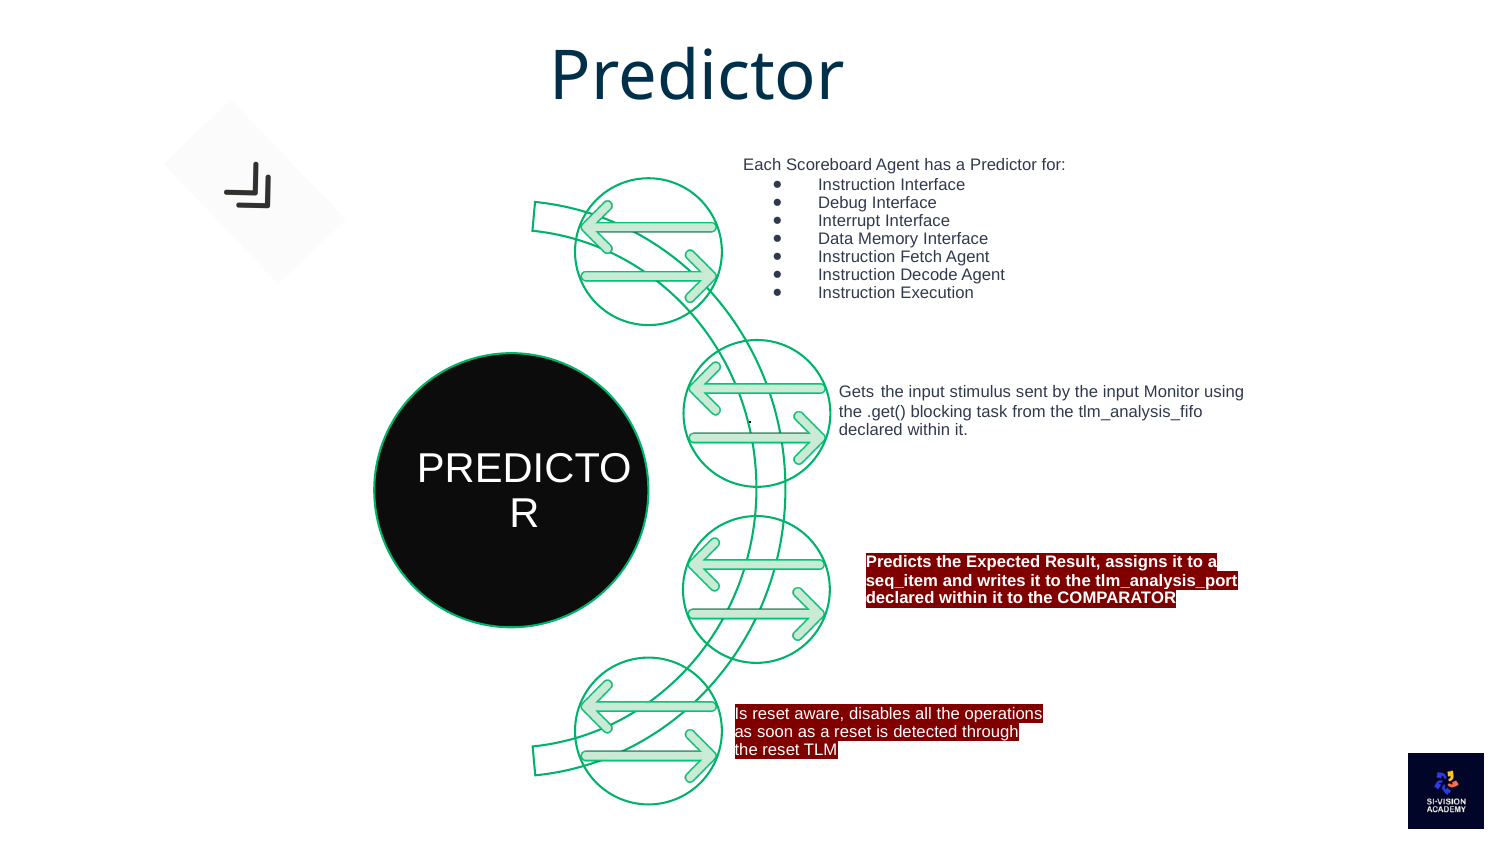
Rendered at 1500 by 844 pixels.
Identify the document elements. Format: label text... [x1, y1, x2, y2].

title Predictor [138, 20, 1257, 124]
picture [164, 100, 338, 239]
picture [1408, 752, 1485, 829]
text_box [232, 118, 1295, 805]
